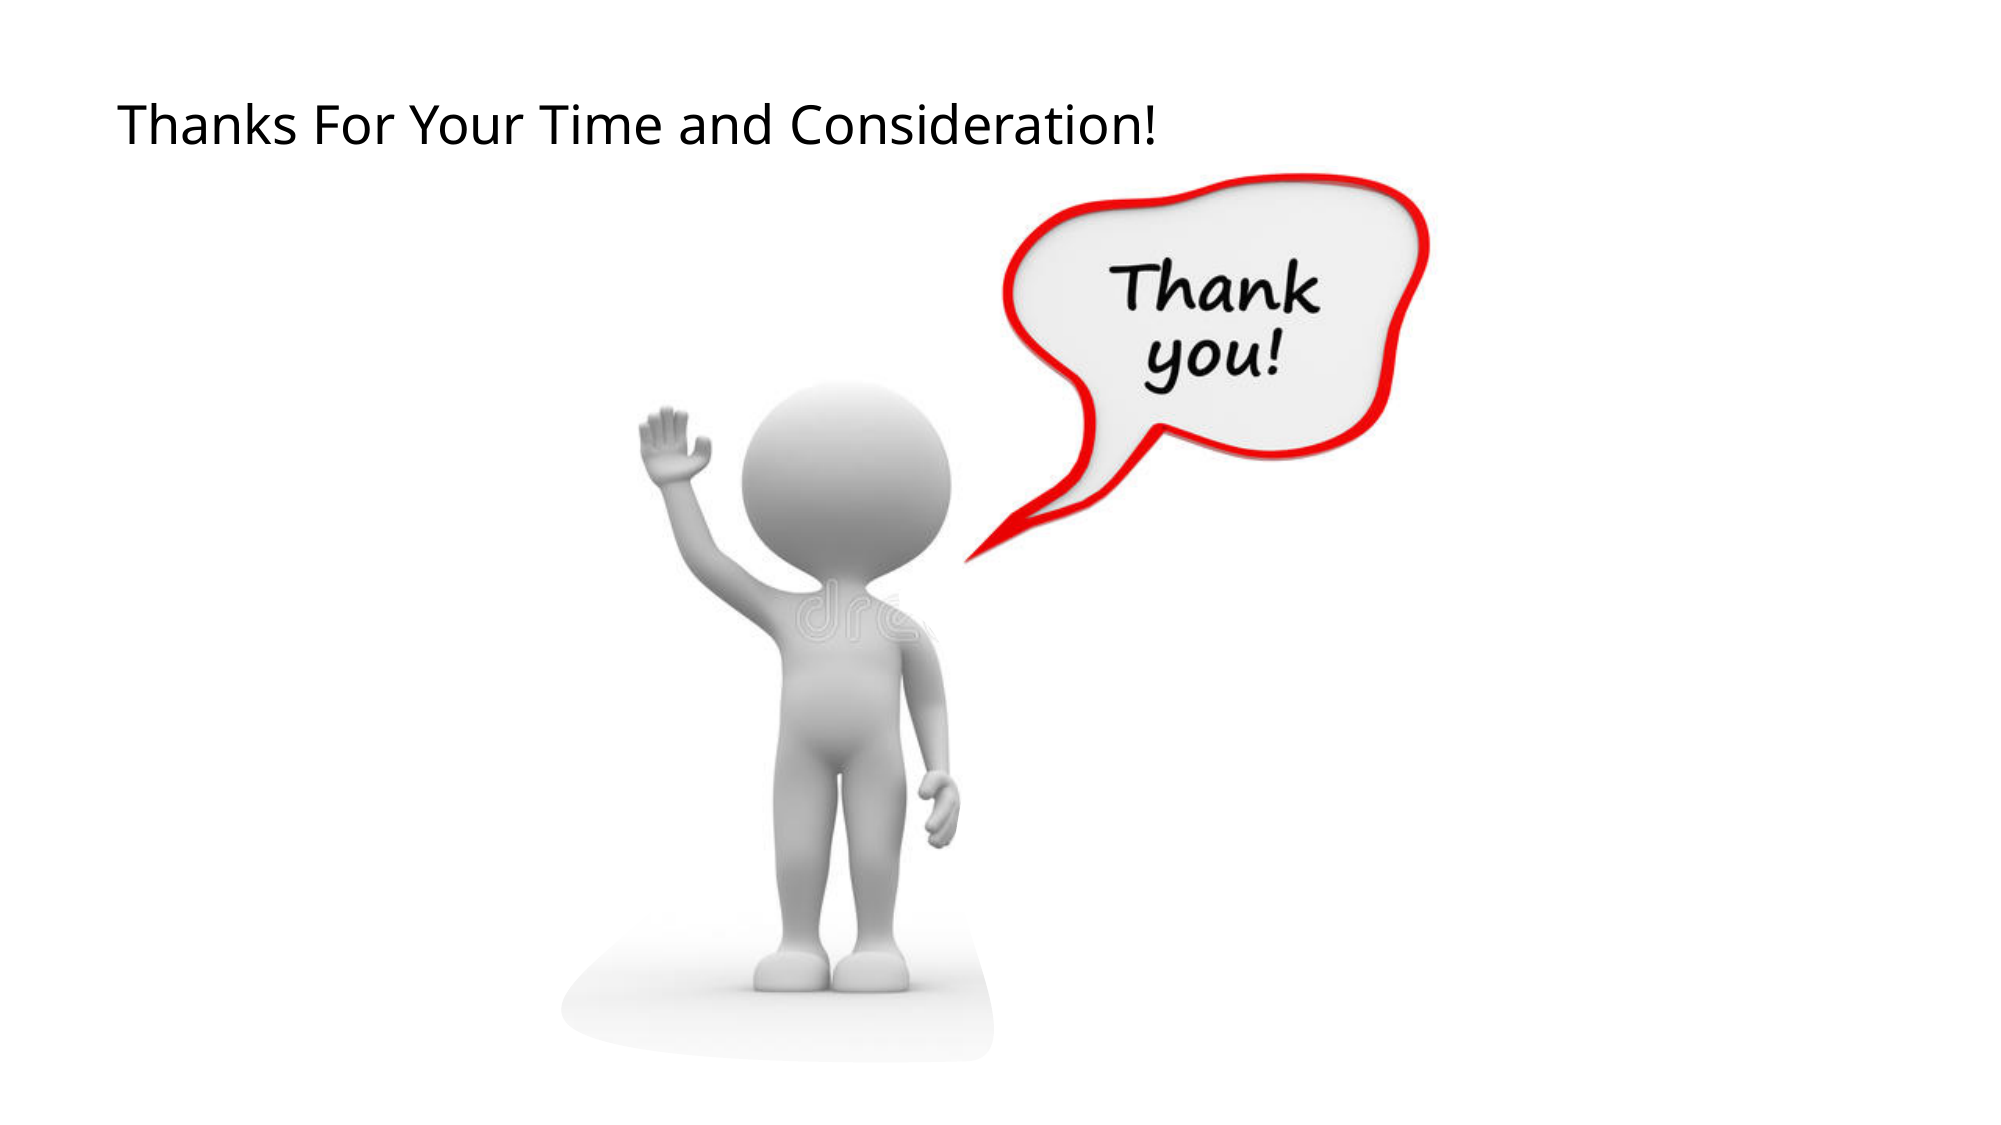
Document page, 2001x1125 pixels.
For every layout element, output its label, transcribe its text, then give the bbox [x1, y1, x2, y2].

picture [561, 164, 1485, 1063]
title Thanks For Your Time and Consideration! [102, 62, 1174, 192]
